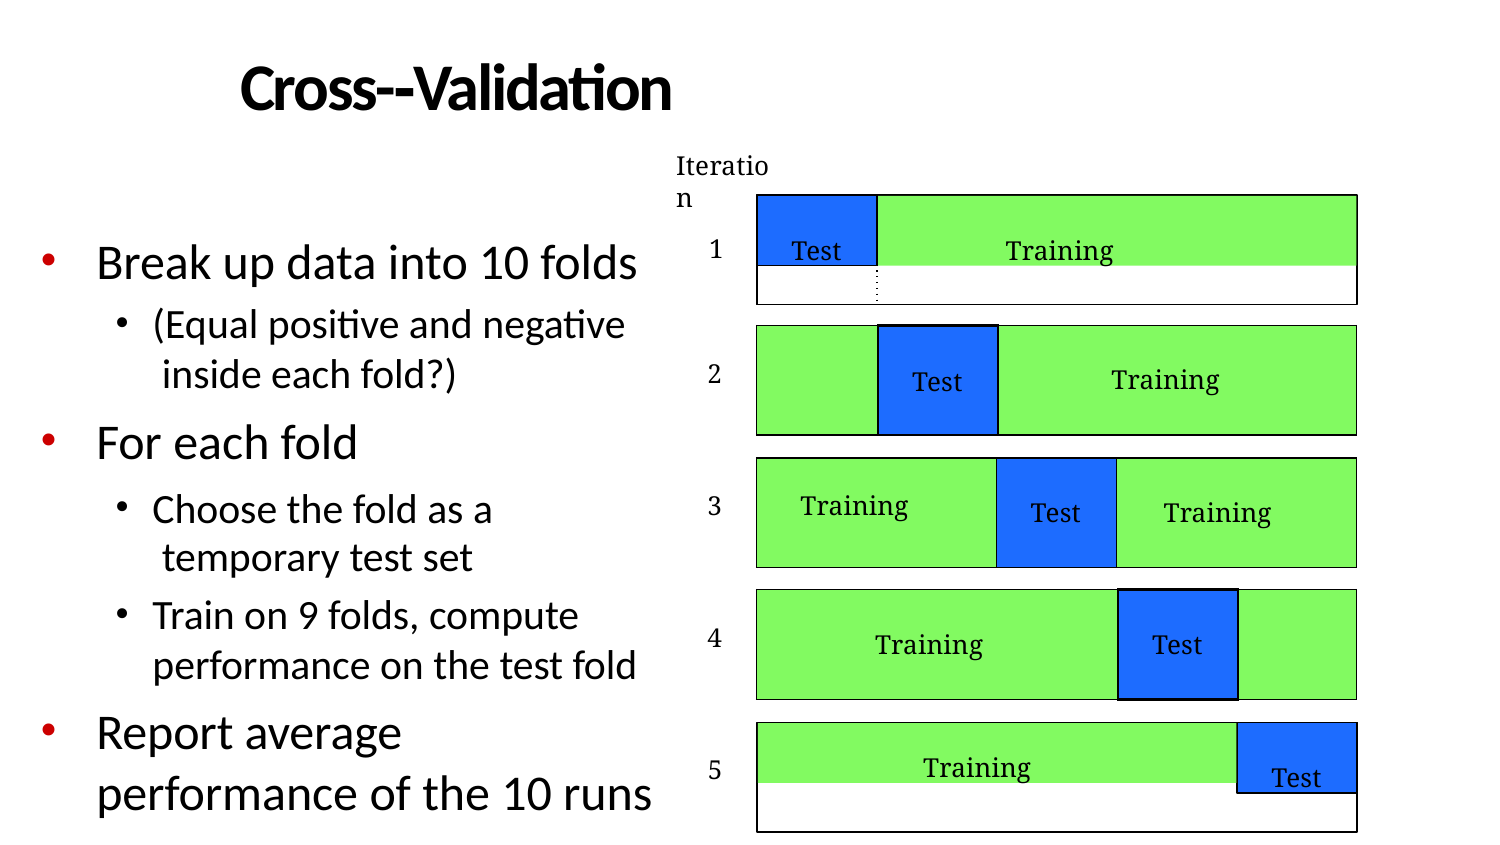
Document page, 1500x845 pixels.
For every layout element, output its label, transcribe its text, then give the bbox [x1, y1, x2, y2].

text_box 1 [707, 230, 723, 265]
table_header Training [999, 326, 1356, 434]
text_box [757, 266, 878, 305]
text_box [757, 783, 1358, 833]
table_header [757, 326, 877, 434]
table_header Test [1119, 591, 1237, 698]
text_box 3 [705, 487, 725, 522]
text_box Test [1237, 722, 1358, 793]
text_box 4 [705, 618, 725, 653]
text_box Iteration [674, 147, 783, 213]
text_box Training [878, 195, 1357, 266]
title Cross-­‐Validation [237, 41, 695, 185]
table_header Training [757, 590, 1117, 699]
text_box Test [757, 195, 878, 266]
text_box [878, 195, 1358, 305]
table_header Training [757, 459, 996, 567]
text_box Training [757, 723, 1237, 783]
text_box 5 [705, 750, 725, 785]
table_header Training [1117, 459, 1356, 567]
text_box 2 [705, 355, 725, 390]
text_box Break up data into 10 folds (Equal positive and negative inside each fold?) For each fold Choose the fold as a temporary test set Train on 9 folds, compute performance on the test fold Report average performance of the 10 runs [37, 217, 658, 821]
table_header Test [879, 327, 997, 434]
table_header [1239, 590, 1356, 699]
table_header Test [997, 459, 1116, 567]
